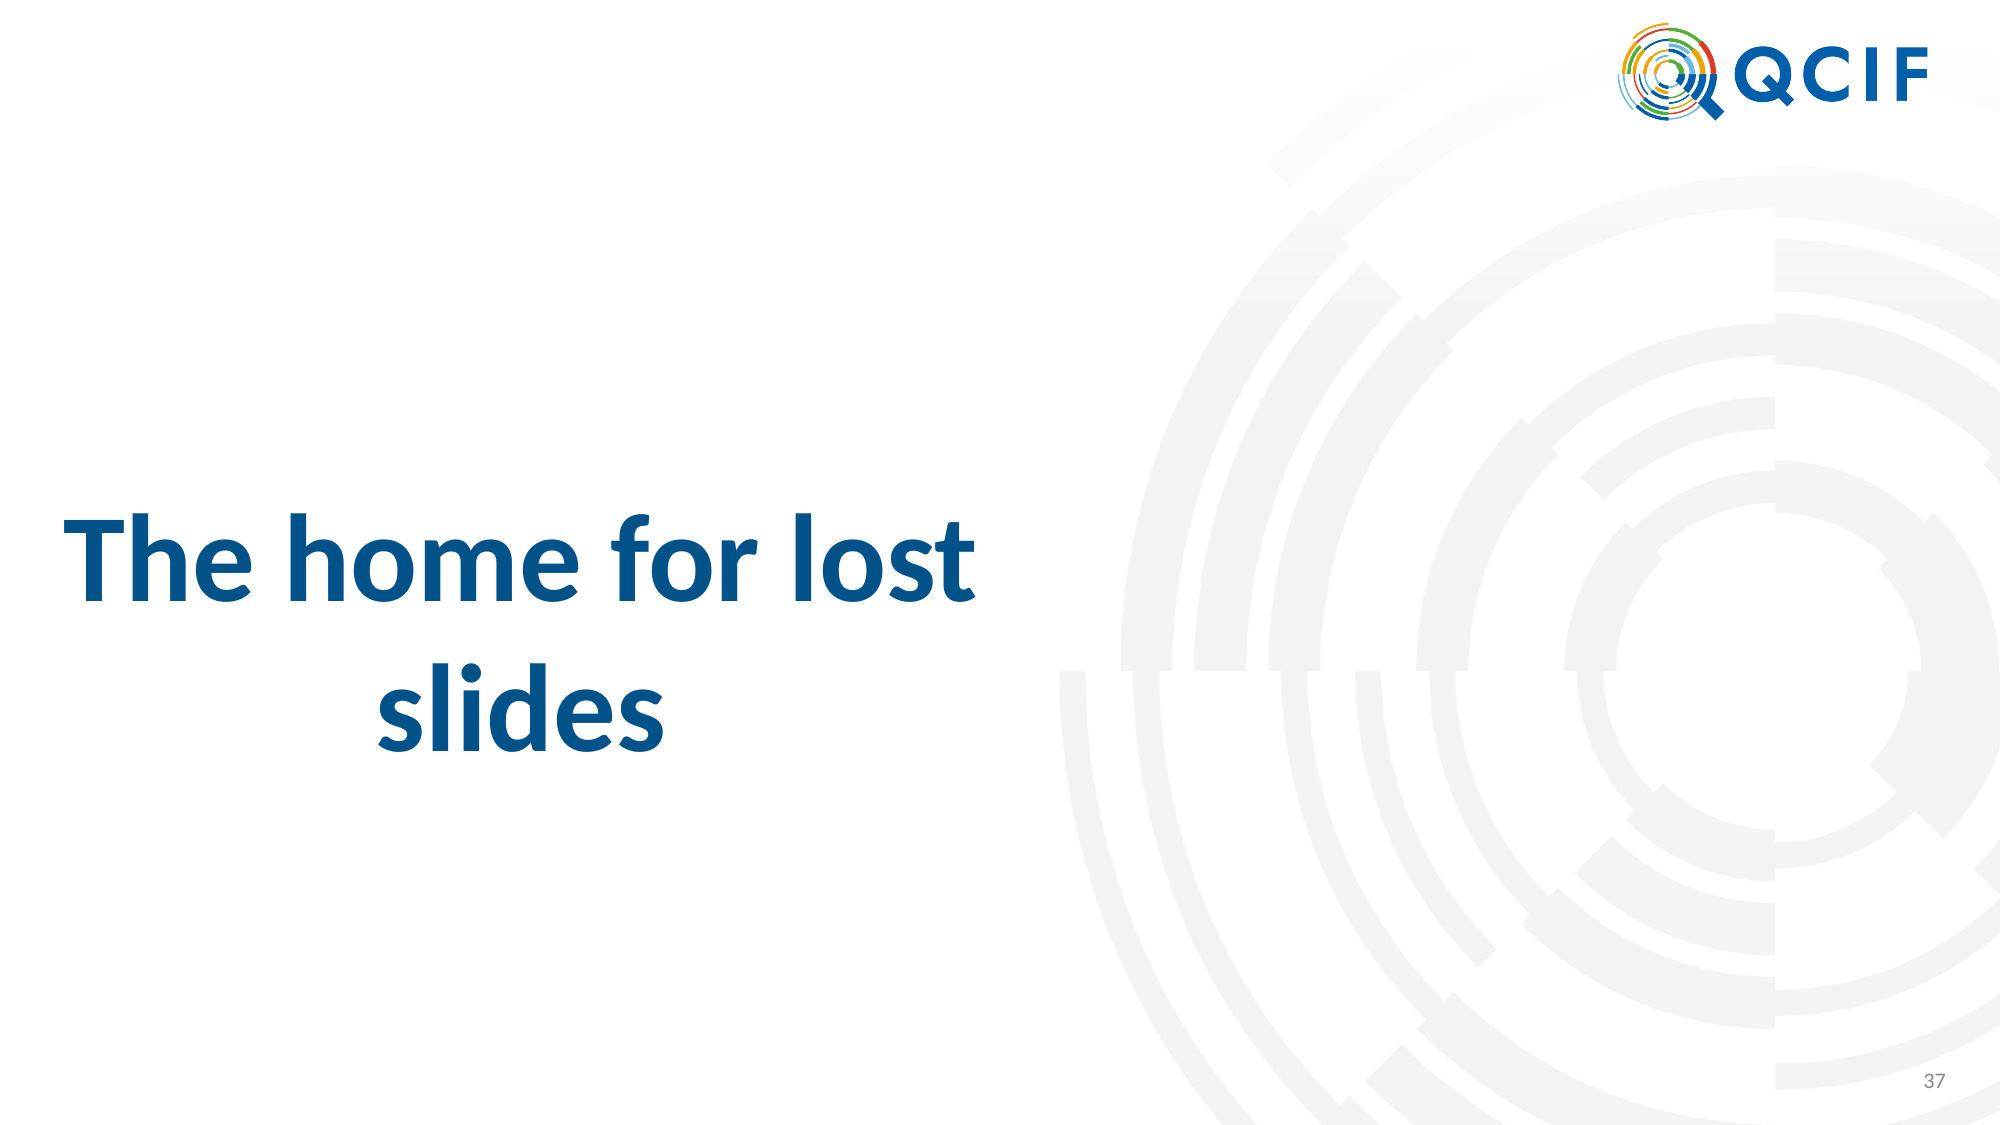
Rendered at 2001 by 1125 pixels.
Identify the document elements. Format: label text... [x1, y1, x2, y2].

text_box The home for lost slides [42, 468, 1000, 657]
picture [1600, 10, 1945, 138]
